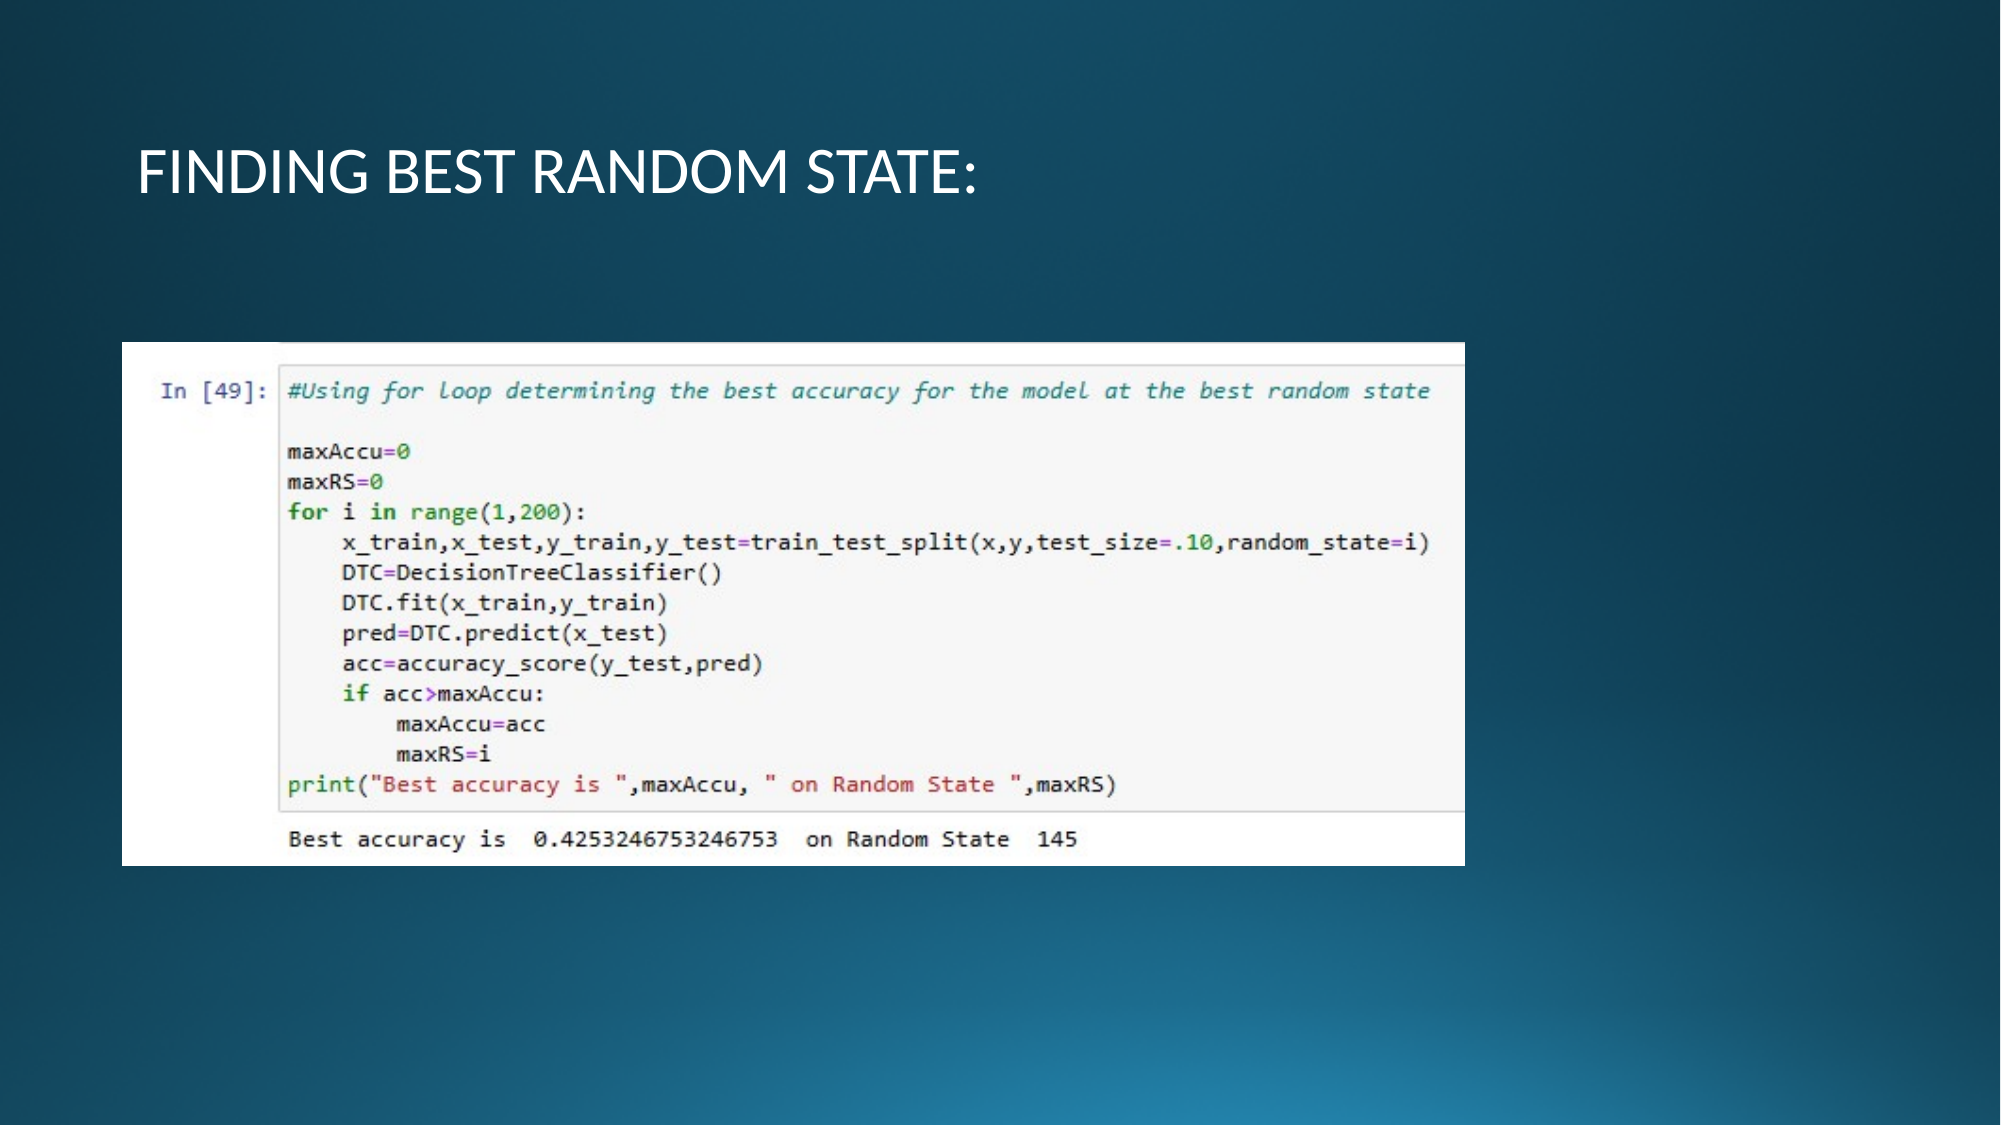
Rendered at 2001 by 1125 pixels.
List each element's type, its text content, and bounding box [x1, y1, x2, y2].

picture [0, 0, 2001, 1125]
text_box FINDING BEST RANDOM STATE: [122, 119, 1074, 215]
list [122, 342, 1465, 866]
